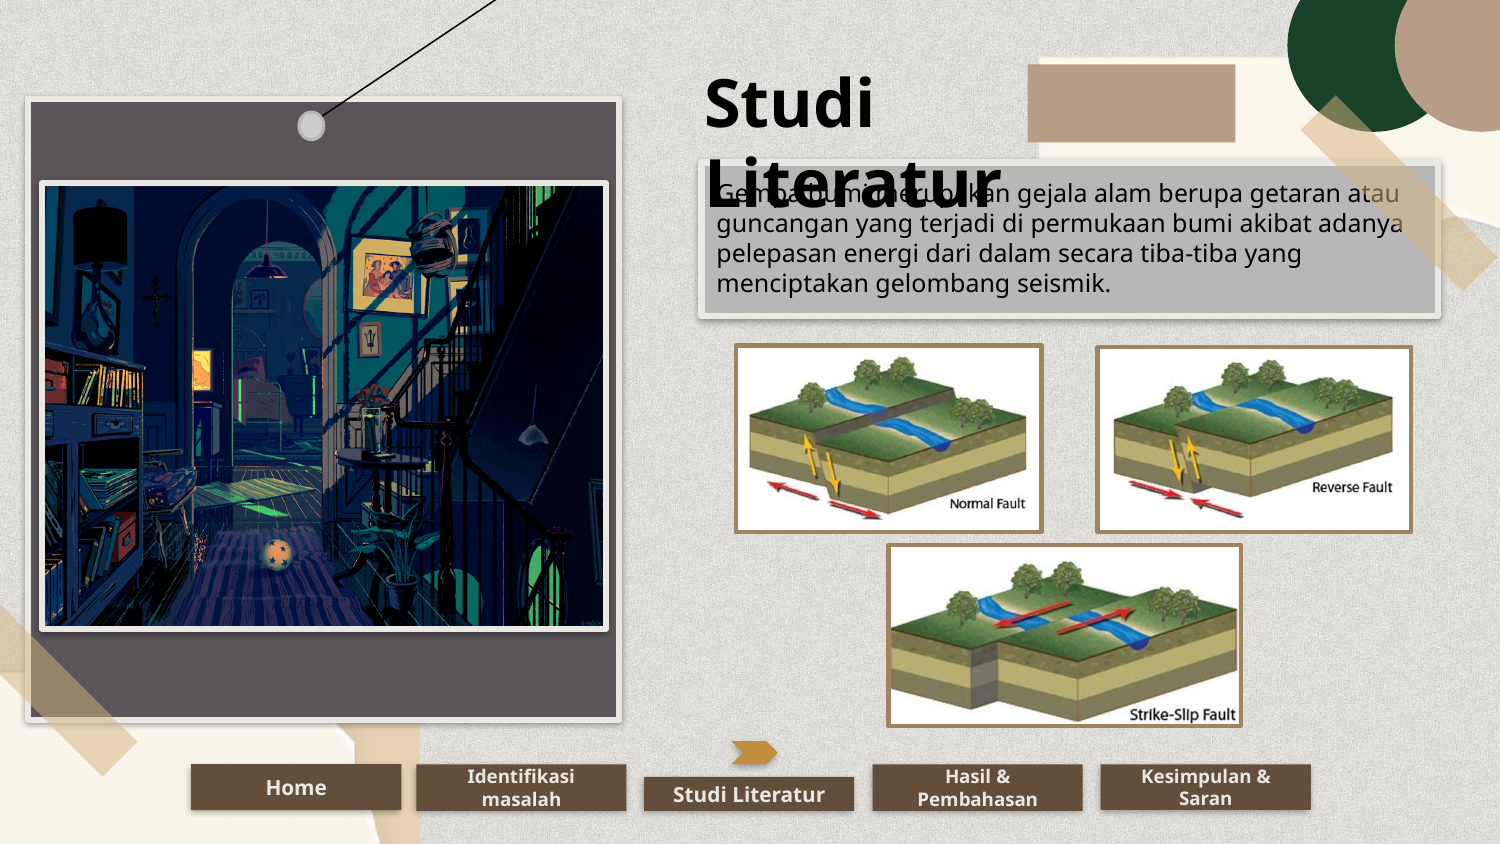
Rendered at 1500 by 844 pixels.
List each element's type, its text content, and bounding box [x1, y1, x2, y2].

text_box Hasil & Pembahasan [872, 764, 1083, 811]
text_box Identifikasi masalah [416, 764, 627, 811]
subtitle Gempa bumi merupakan gejala alam berupa getaran atau guncangan yang terjadi di permukaan bumi akibat adanya pelepasan energi dari dalam secara tiba-tiba yang menciptakan gelombang seismik. [698, 159, 1441, 319]
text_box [302, 0, 587, 130]
text_box [1287, 0, 1427, 132]
text_box Home [290, 764, 402, 811]
text_box Studi Literatur [689, 45, 1200, 140]
text_box [303, 136, 319, 140]
text_box [25, 96, 622, 723]
text_box Kesimpulan & Saran [1100, 764, 1311, 810]
picture [0, 0, 1500, 844]
text_box [1300, 95, 1498, 292]
text_box [1027, 64, 1236, 143]
text_box [1394, 0, 1500, 132]
text_box Studi Literatur [644, 776, 855, 811]
text_box [731, 741, 778, 765]
